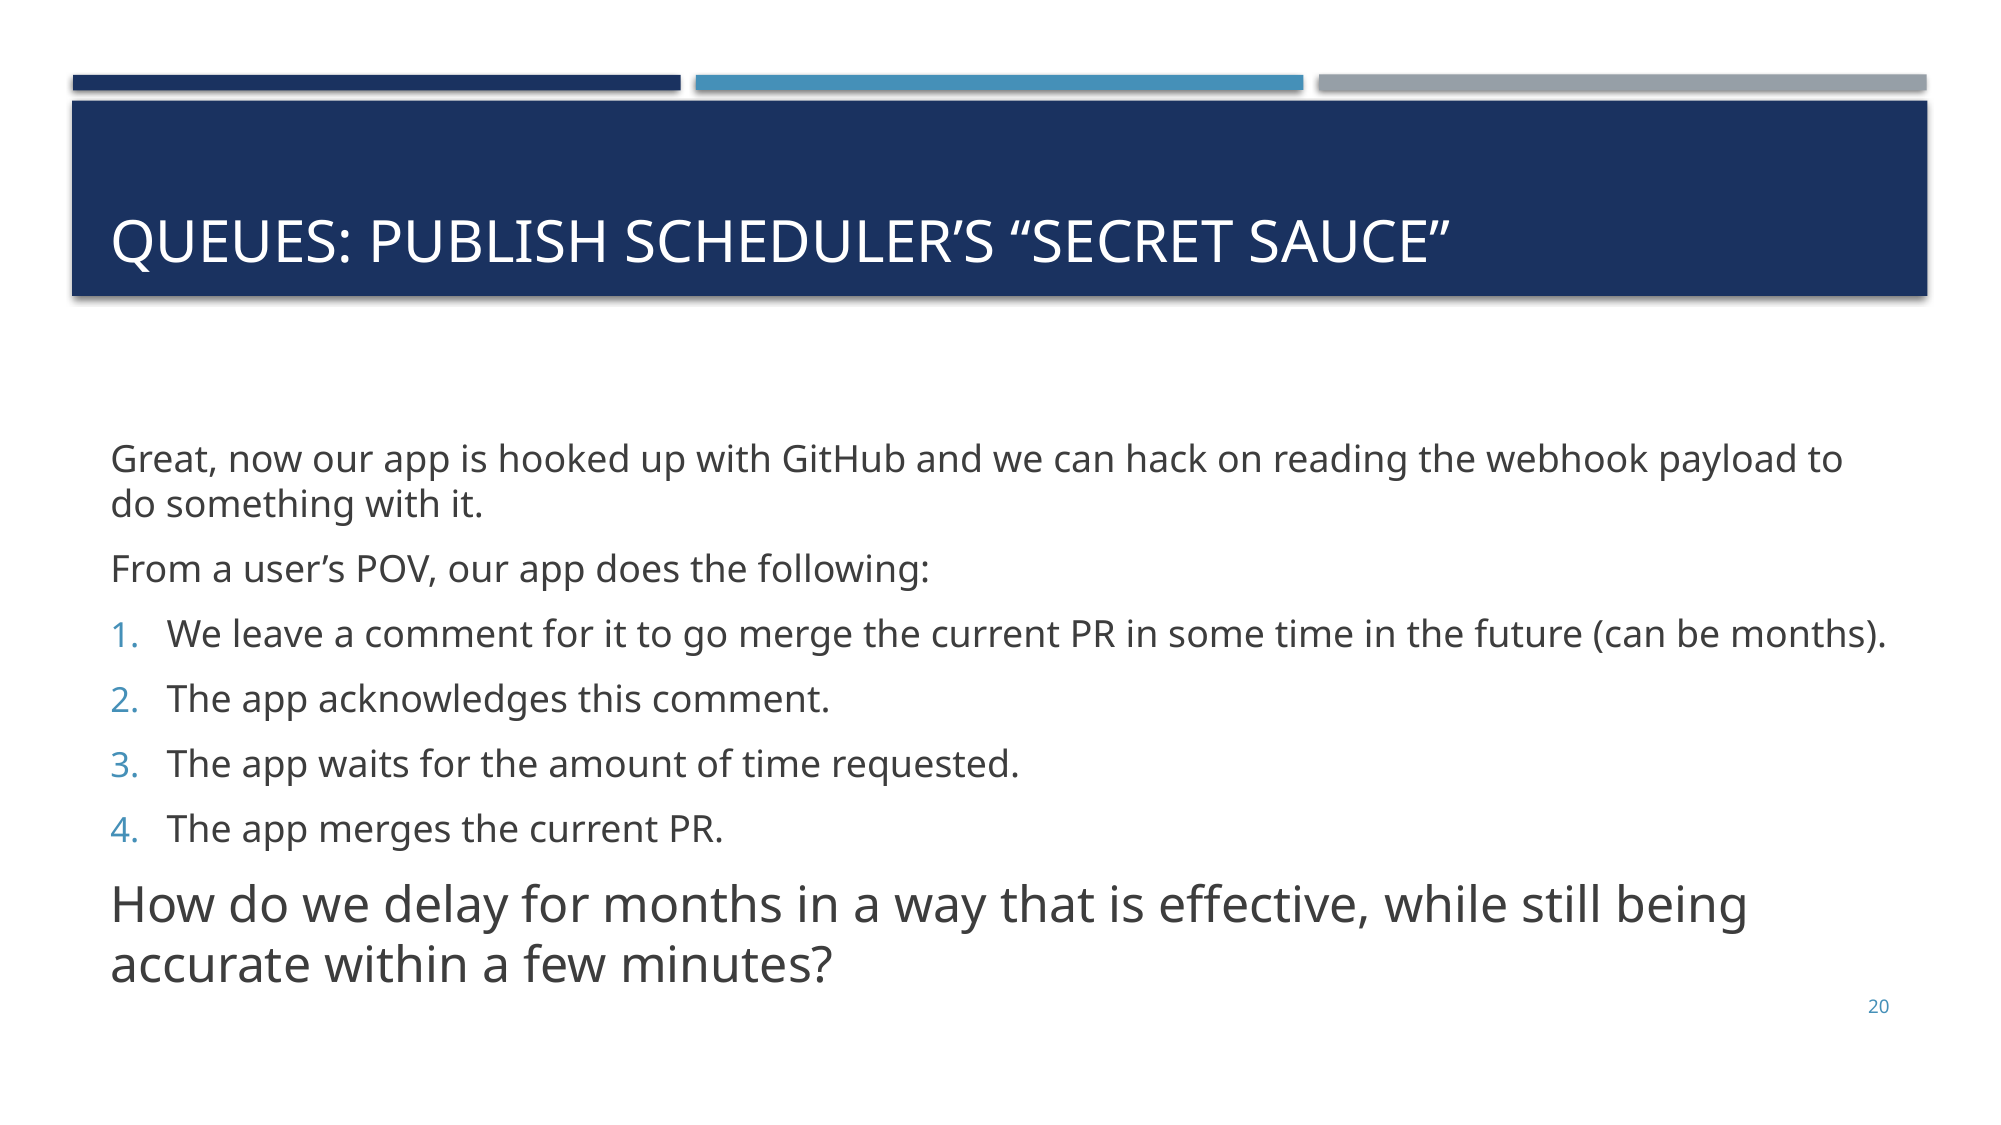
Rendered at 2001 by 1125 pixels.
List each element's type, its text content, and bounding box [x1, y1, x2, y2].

list Great, now our app is hooked up with GitHub and we can hack on reading the webhook payload to do something with it. From a user’s POV, our app does the following: We leave a comment for it to go merge the current PR in some time in the future (can be months). The app acknowledges this comment. The app waits for the amount of time requested. The app merges the current PR. How do we delay for months in a way that is effective, while still being accurate within a few minutes? [95, 357, 1905, 1070]
slide_number 20 [1732, 977, 1905, 1037]
title Queues: Publish scheduler’s “Secret sauce” [95, 115, 1905, 282]
